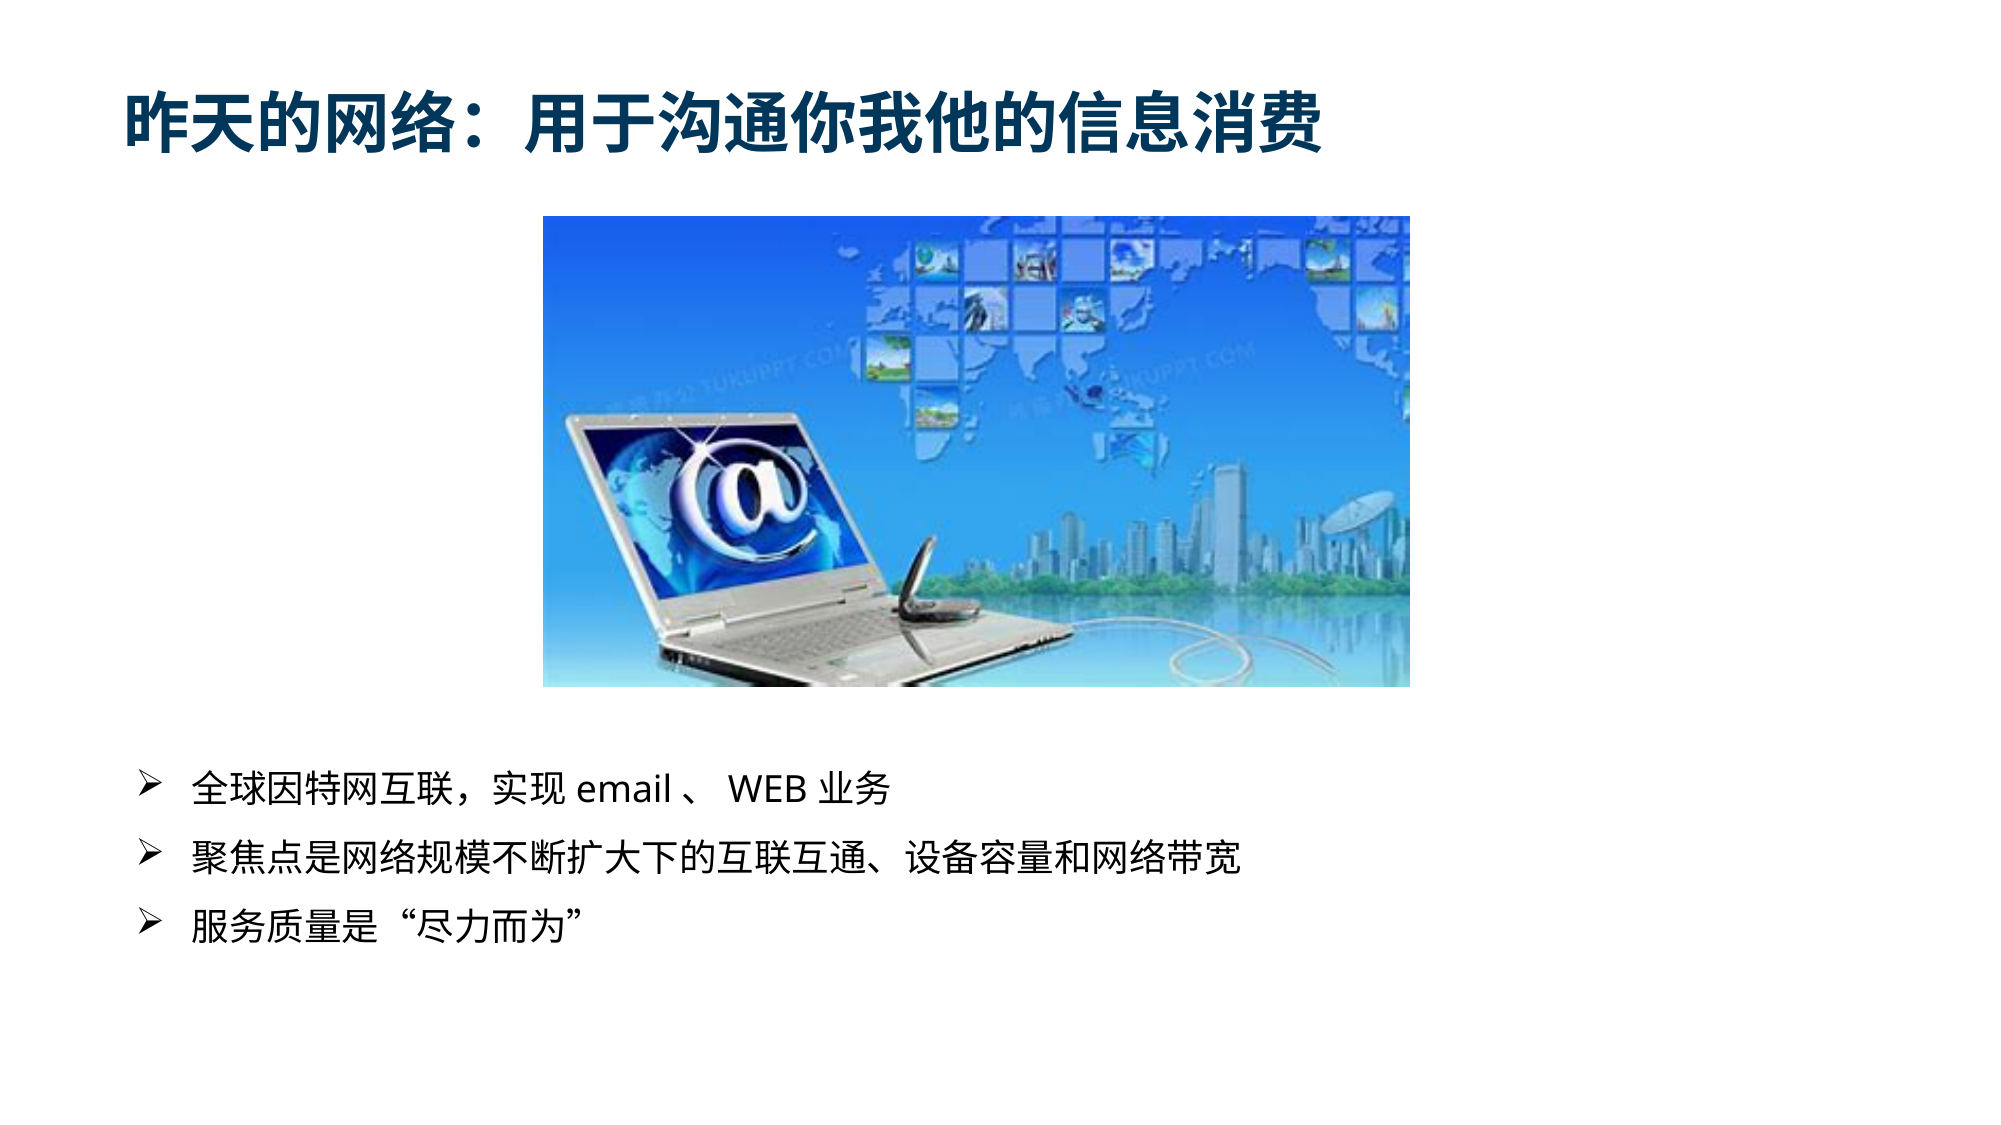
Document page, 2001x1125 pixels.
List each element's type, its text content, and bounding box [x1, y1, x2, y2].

text_box 昨天的网络：用于沟通你我他的信息消费 [108, 0, 1890, 169]
text_box 全球因特网互联，实现email、WEB业务 聚焦点是网络规模不断扩大下的互联互通、设备容量和网络带宽 服务质量是“尽力而为” [120, 734, 1459, 956]
picture [543, 216, 1410, 687]
